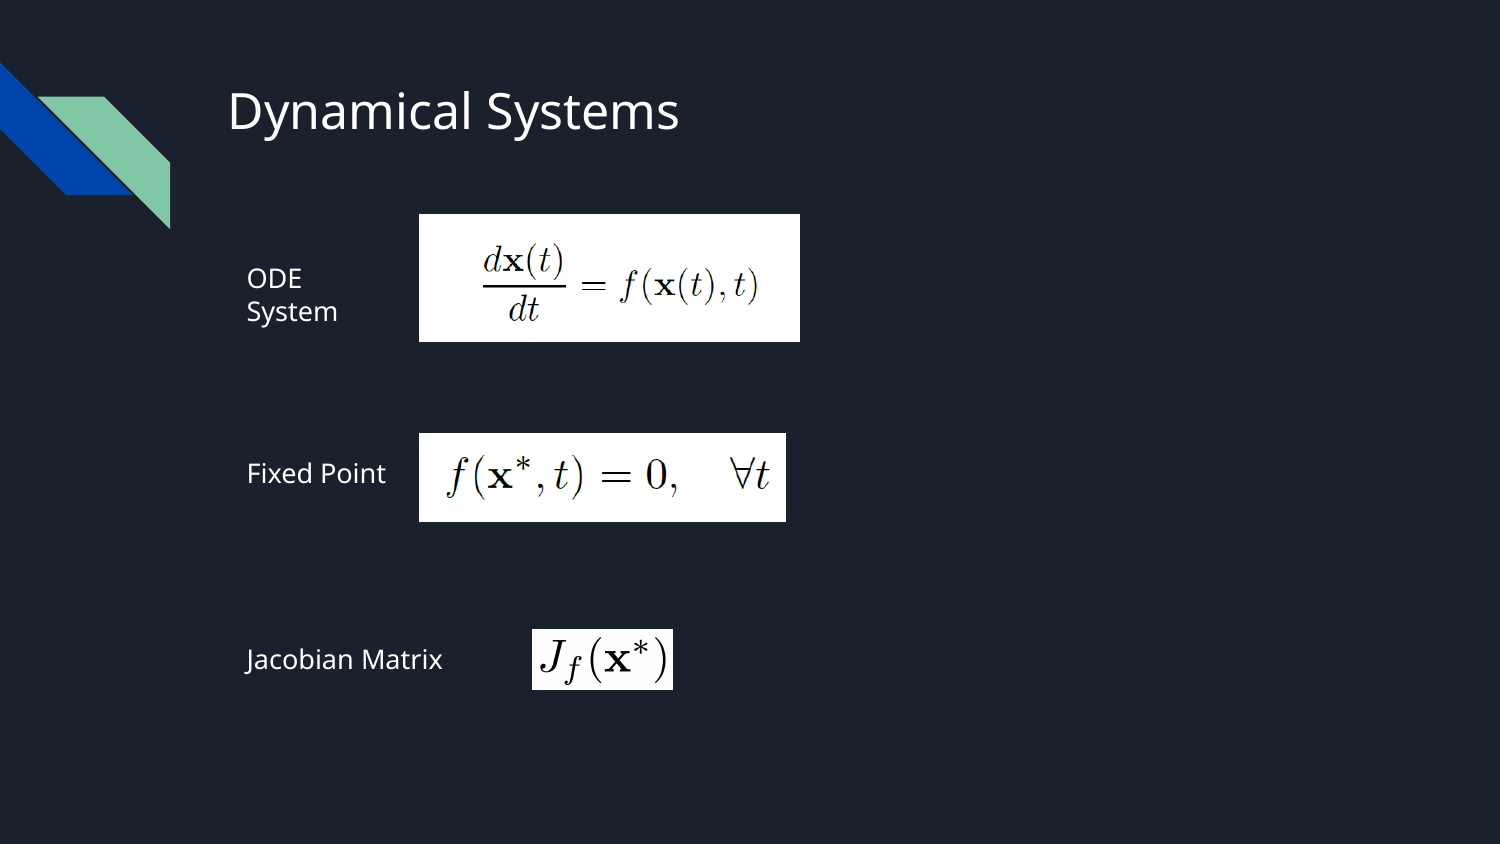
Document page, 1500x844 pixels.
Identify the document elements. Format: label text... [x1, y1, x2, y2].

text_box Jacobian Matrix [231, 627, 507, 691]
title Dynamical Systems [212, 64, 1368, 215]
text_box Fixed Point [231, 441, 413, 505]
picture [419, 432, 786, 522]
picture [419, 214, 800, 343]
text_box ODE System [231, 246, 413, 342]
picture [532, 629, 673, 690]
